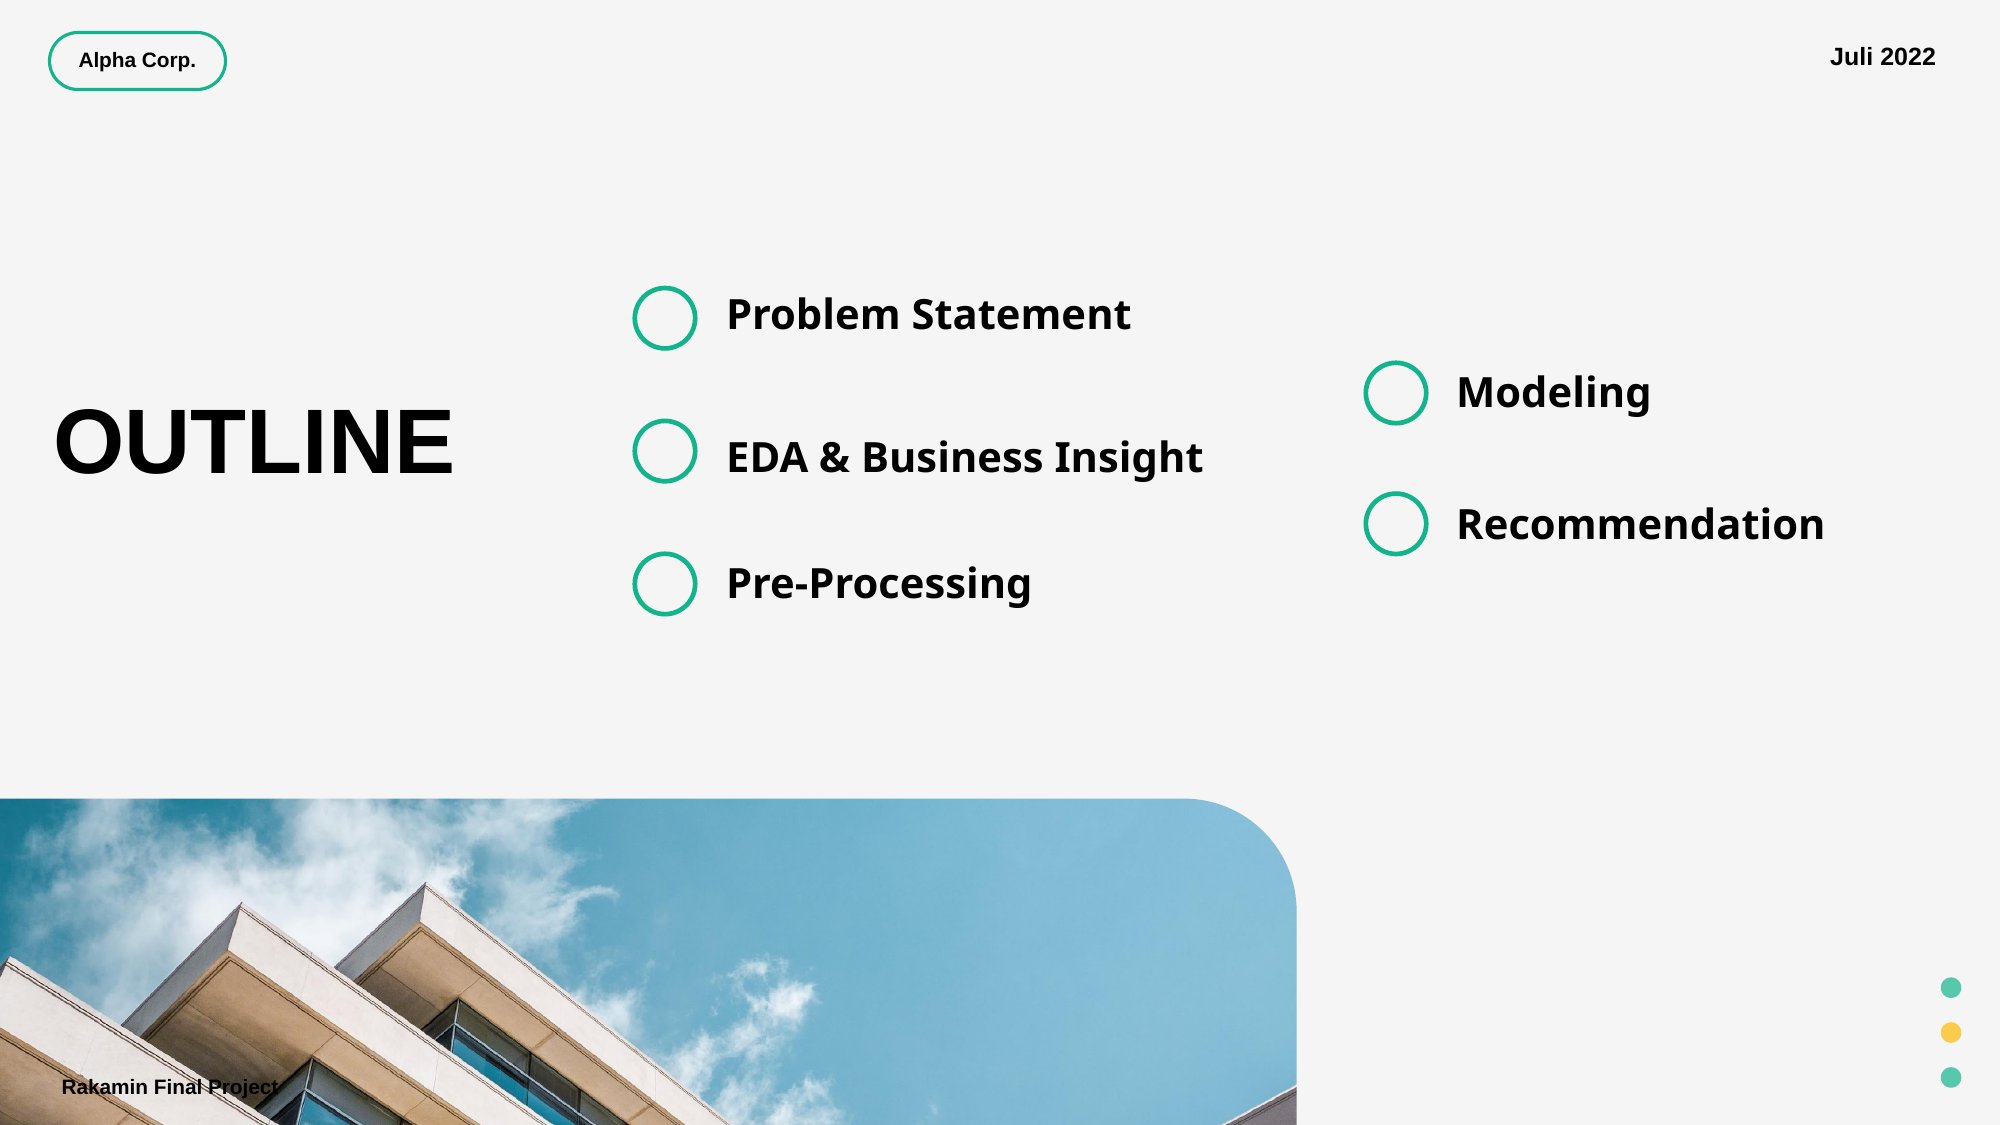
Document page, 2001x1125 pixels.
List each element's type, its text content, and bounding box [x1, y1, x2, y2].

text_box Recommendation [1441, 496, 1855, 557]
title OUTLINE [38, 369, 535, 519]
text_box EDA & Business Insight [711, 428, 1250, 489]
text_box Modeling [1441, 363, 1855, 424]
list Problem Statement [711, 285, 1250, 347]
text_box Pre-Processing [711, 554, 1250, 615]
picture [0, 798, 1297, 1125]
